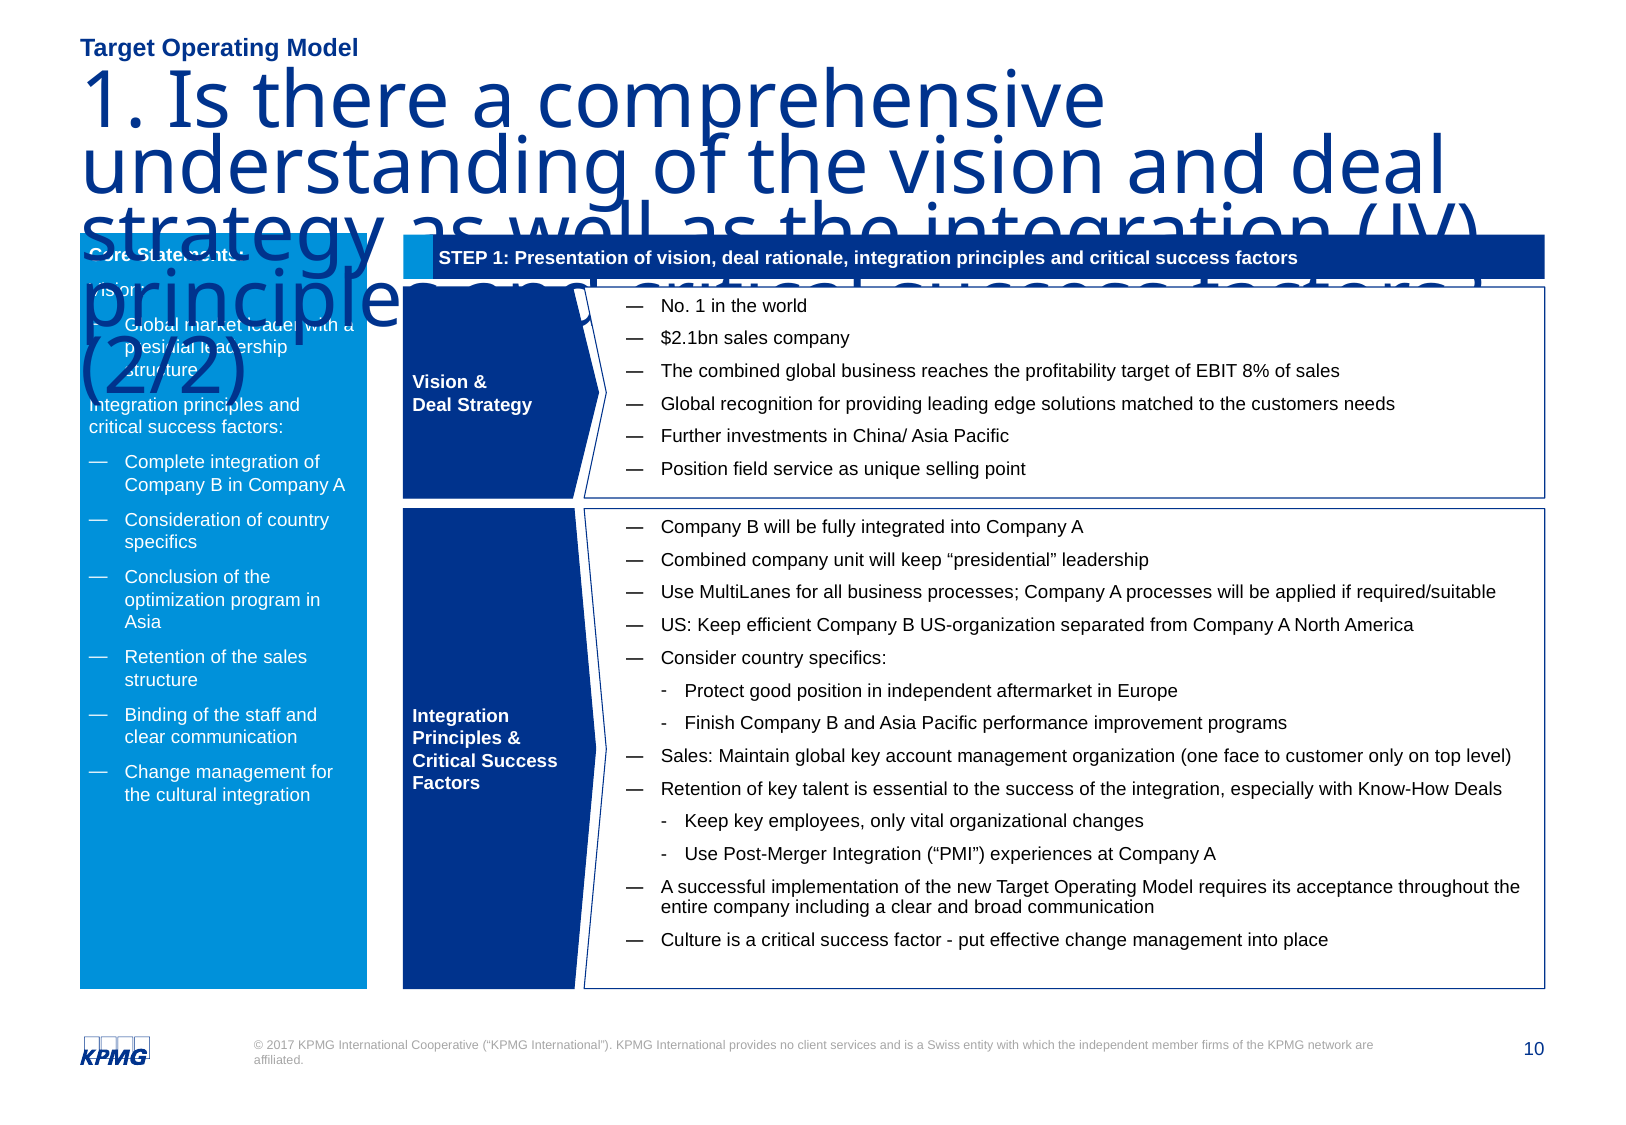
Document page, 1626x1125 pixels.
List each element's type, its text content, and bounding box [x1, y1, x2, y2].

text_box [403, 286, 1545, 989]
title 1. Is there a comprehensive understanding of the vision and deal strategy as well as the integration (JV) principles and critical success factors? (2/2) [80, 74, 1544, 193]
list Target Operating Model [80, 33, 1490, 62]
text_box Step 1: Presentation of vision, deal rationale, integration principles and critical success factors [434, 234, 1546, 280]
list Core Statements: Vision: Global market leader with a presidial leadership structure Integration principles and critical success factors: Complete integration of Company B in Company A Consideration of country specifics Conclusion of the optimization program in Asia Retention of the sales structure Binding of the staff and clear communication Change management for the cultural integration [80, 233, 367, 989]
text_box [402, 234, 434, 280]
